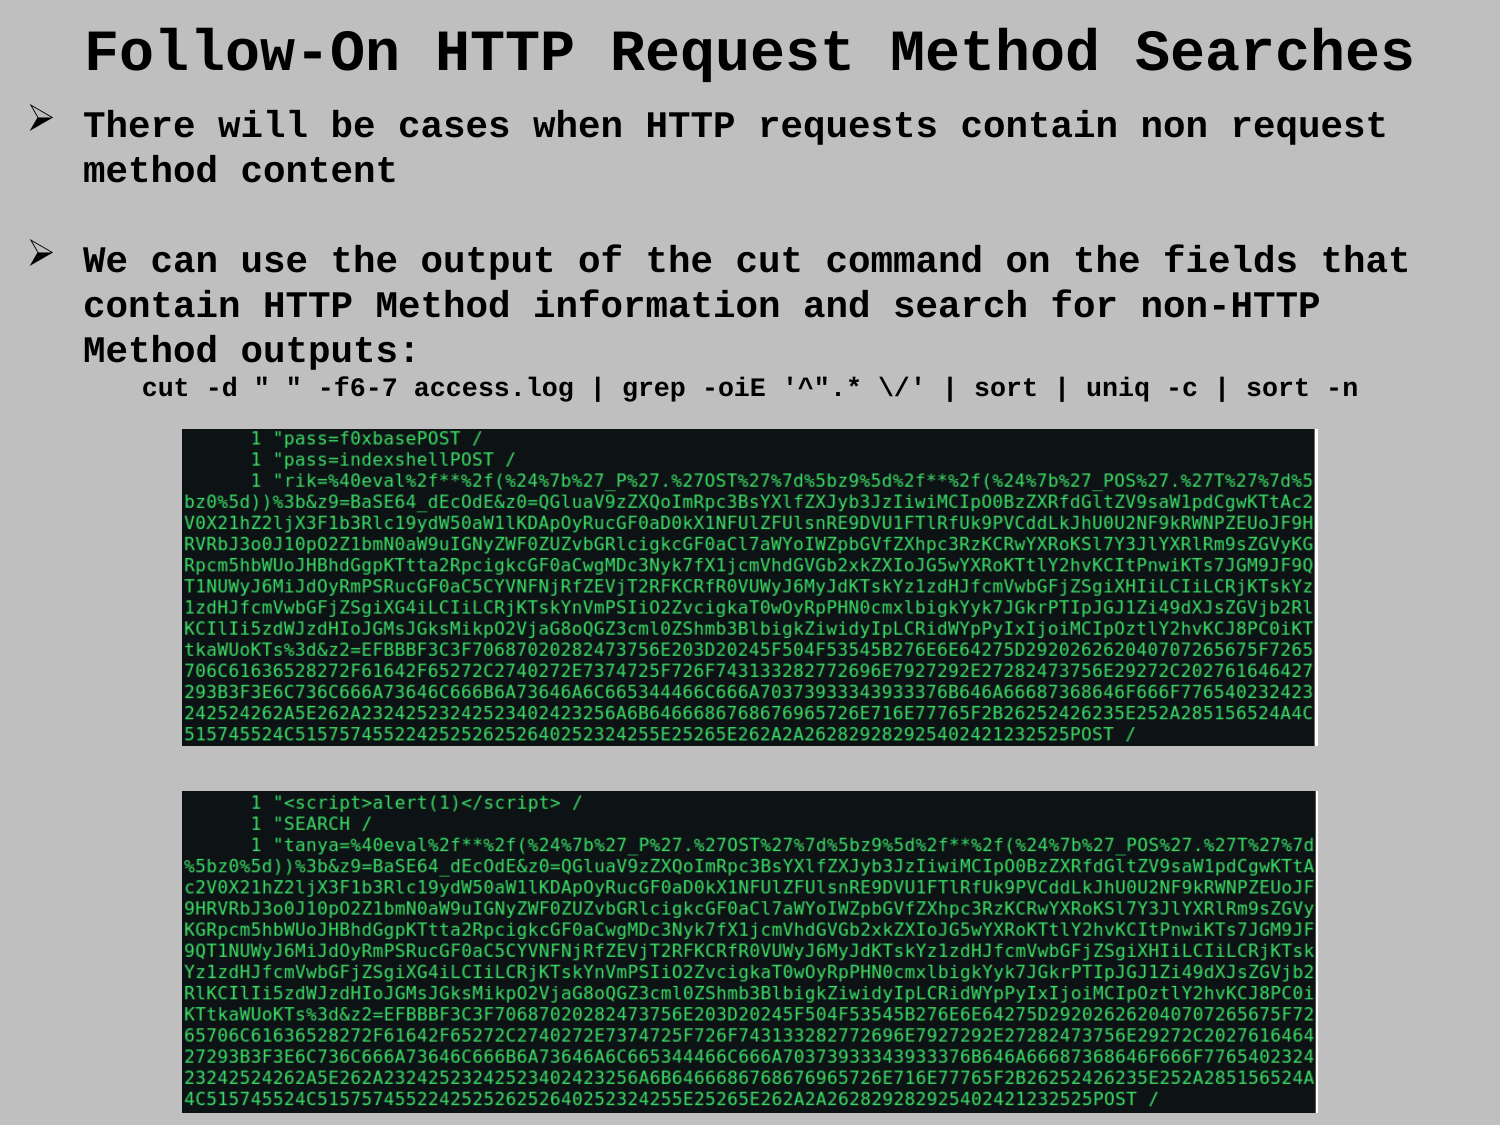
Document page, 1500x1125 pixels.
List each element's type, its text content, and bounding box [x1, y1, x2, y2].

text_box Follow-On HTTP Request Method Searches [39, 12, 1461, 82]
picture [182, 429, 1318, 746]
picture [182, 791, 1318, 1113]
text_box There will be cases when HTTP requests contain non request method content We can use the output of the cut command on the fields that contain HTTP Method information and search for non-HTTP Method outputs: cut -d " " -f6-7 access.log | grep -oiE '^".* \/' | sort | uniq -c | sort -n [11, 92, 1488, 416]
